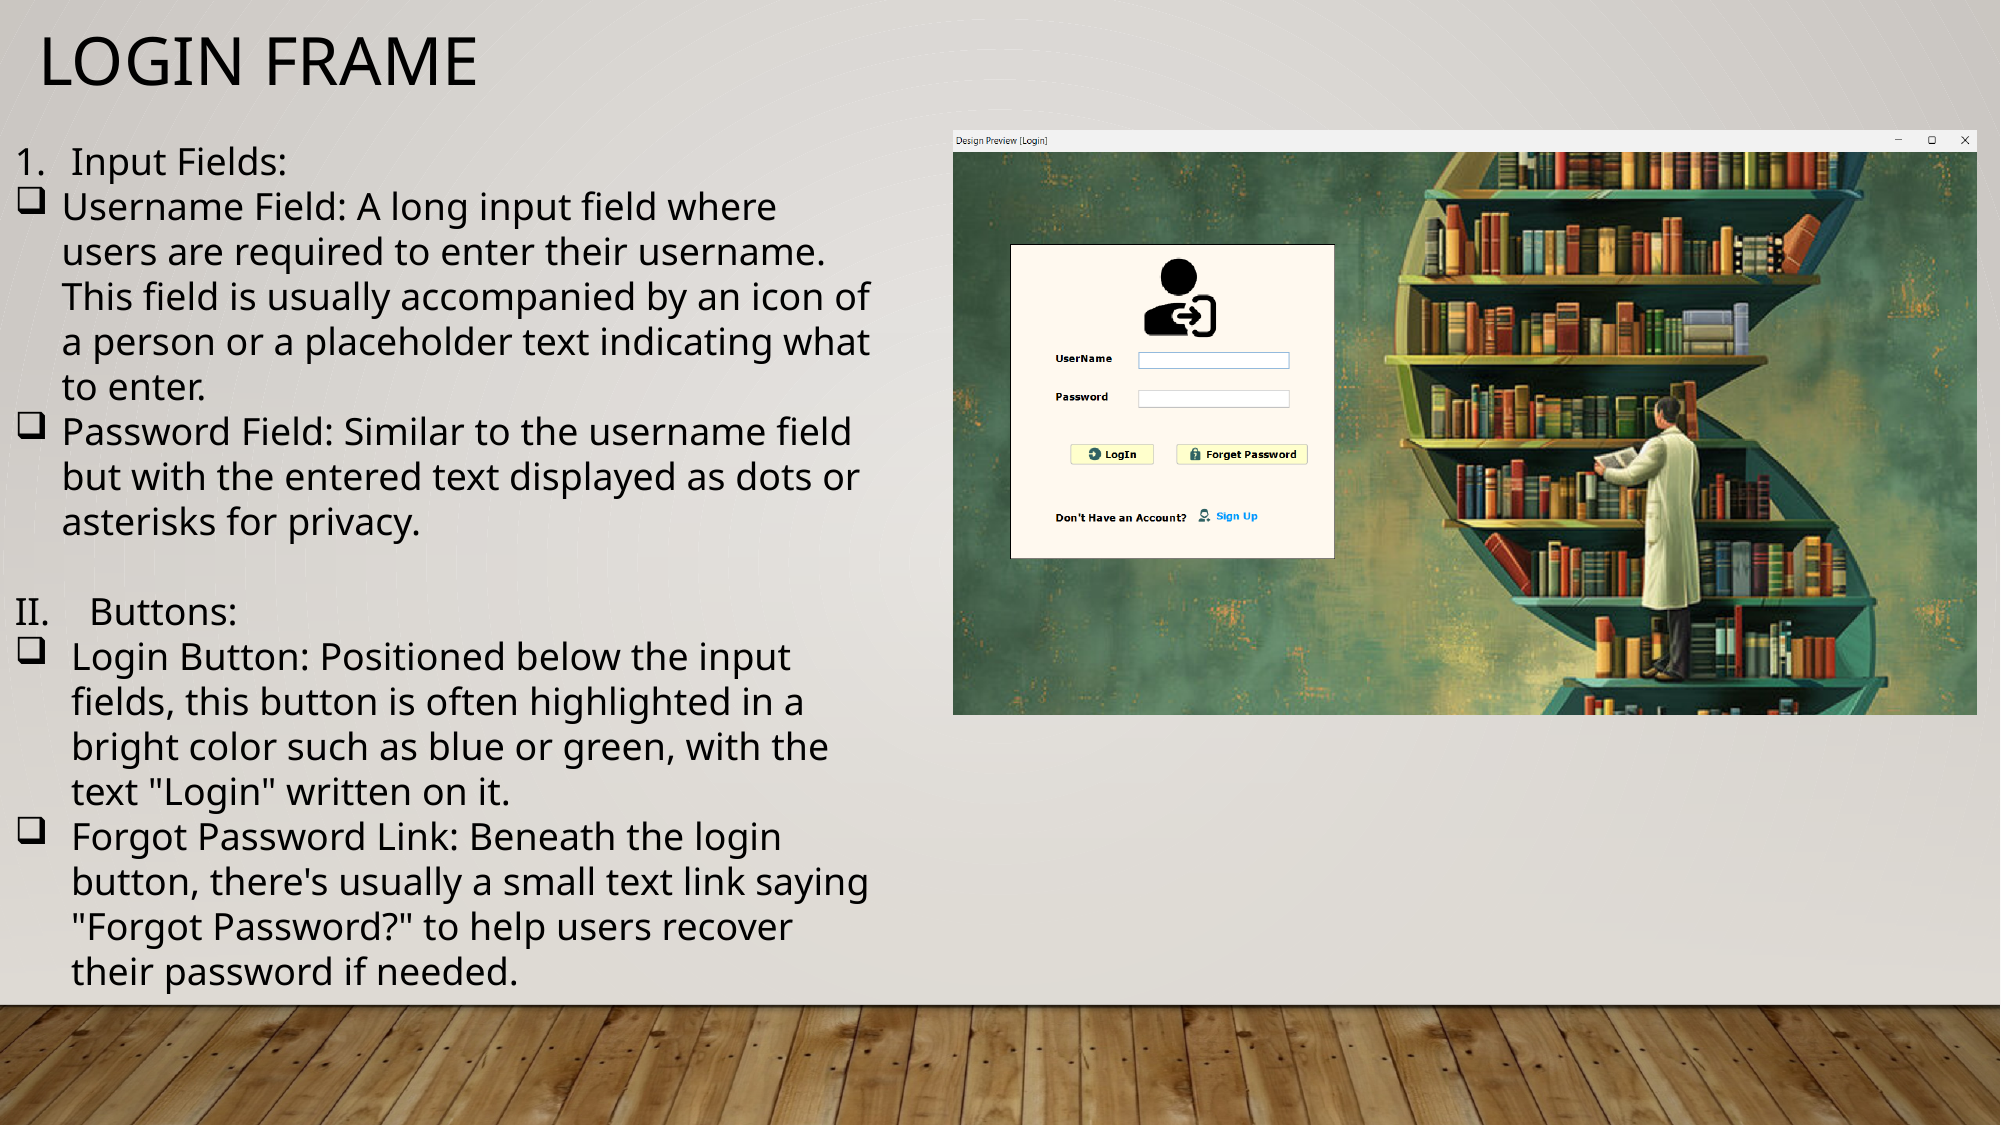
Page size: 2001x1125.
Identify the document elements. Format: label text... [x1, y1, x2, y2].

title Login frame [23, 20, 599, 130]
picture [953, 130, 1978, 715]
text_box Input Fields: Username Field: A long input field where users are required to enter their username. This field is usually accompanied by an icon of a person or a placeholder text indicating what to enter. Password Field: Similar to the username field but with the entered text displayed as dots or asterisks for privacy. II. Buttons: Login Button: Positioned below the input fields, this button is often highlighted in a bright color such as blue or green, with the text "Login" written on it. Forgot Password Link: Beneath the login button, there's usually a small text link saying "Forgot Password?" to help users recover their password if needed. [0, 130, 887, 1001]
picture [0, 1005, 2000, 1125]
